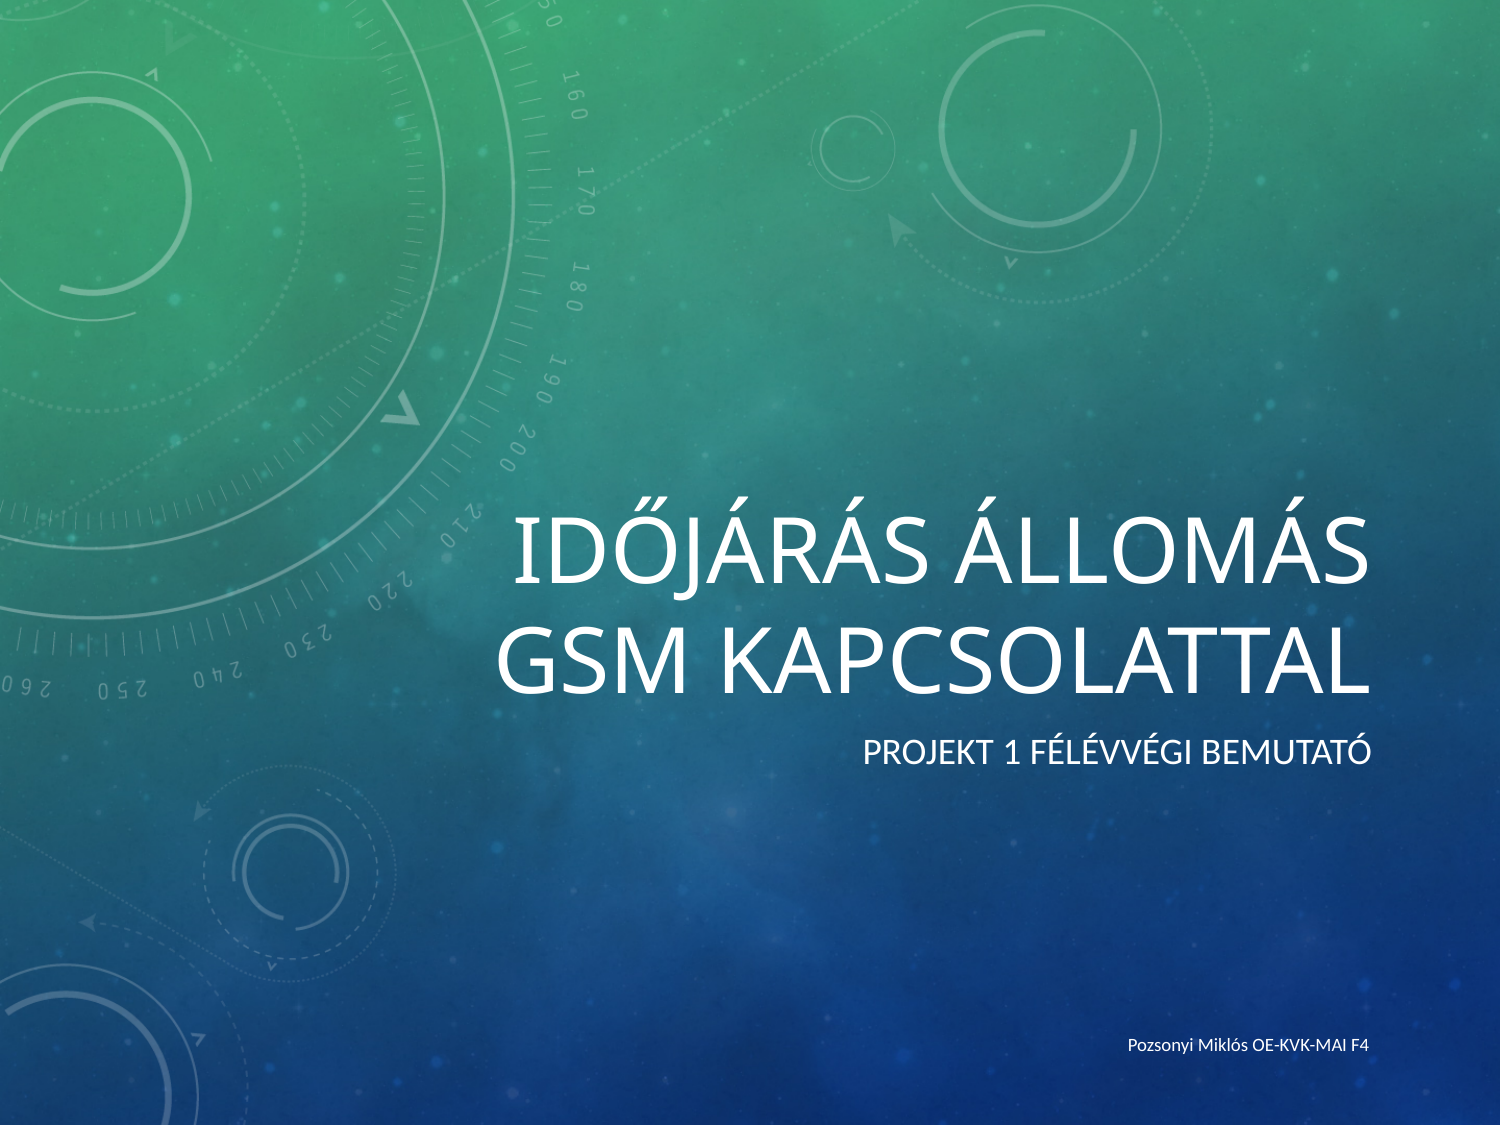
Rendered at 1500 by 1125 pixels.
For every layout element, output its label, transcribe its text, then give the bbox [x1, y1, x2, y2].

picture [0, 0, 1500, 1125]
subtitle Projekt 1 Félévvégi bemutató [450, 719, 1388, 950]
title Időjárás állomás gsm kapcsolattal [450, 322, 1388, 719]
